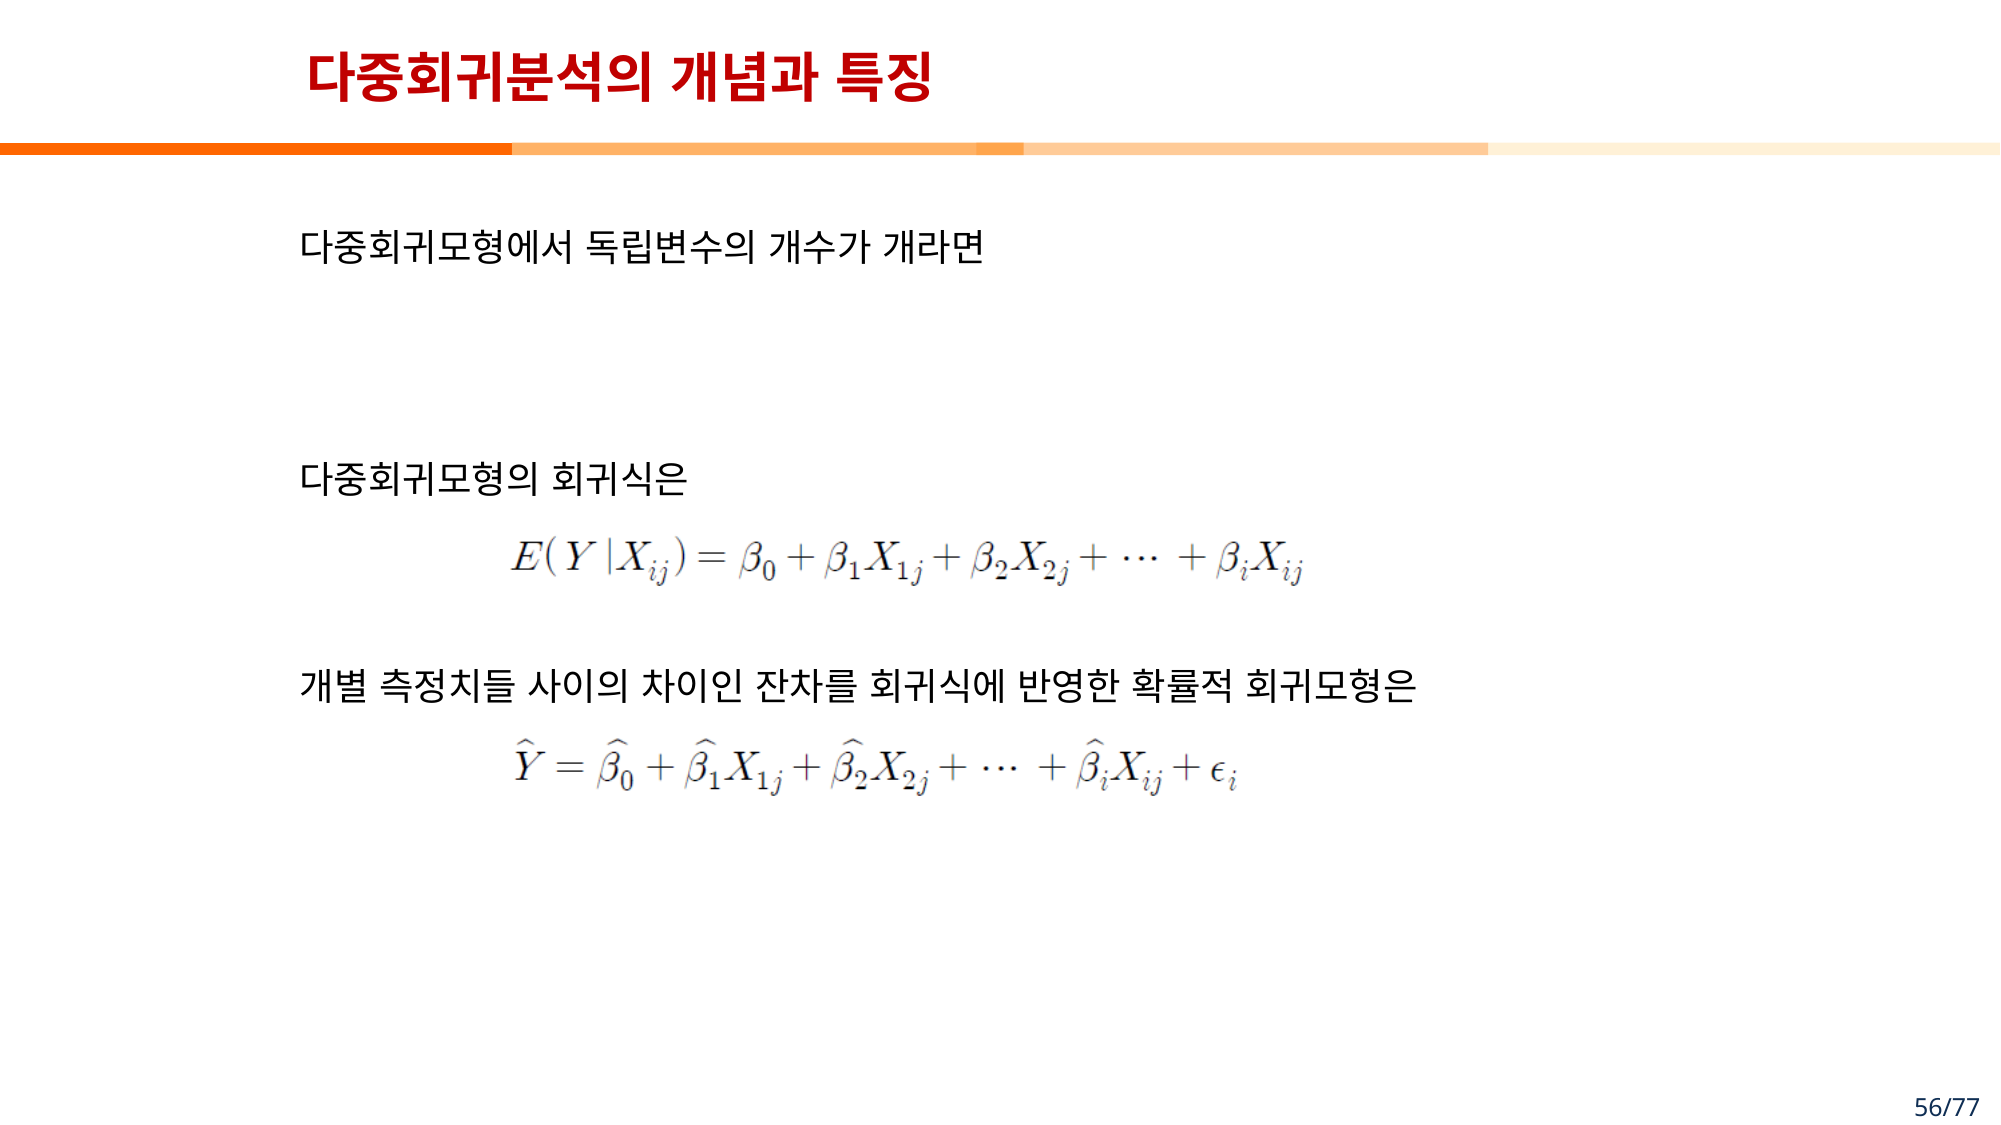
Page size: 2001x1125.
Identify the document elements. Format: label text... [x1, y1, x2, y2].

text_box 개별 측정치들 사이의 차이인 잔차를 회귀식에 반영한 확률적 회귀모형은 [297, 652, 1592, 710]
picture [326, 710, 1615, 800]
text_box 다중회귀모형의 회귀식은 [297, 445, 1439, 585]
title 다중회귀분석의 개념과 특징 [291, 31, 1532, 122]
picture [499, 516, 1343, 596]
